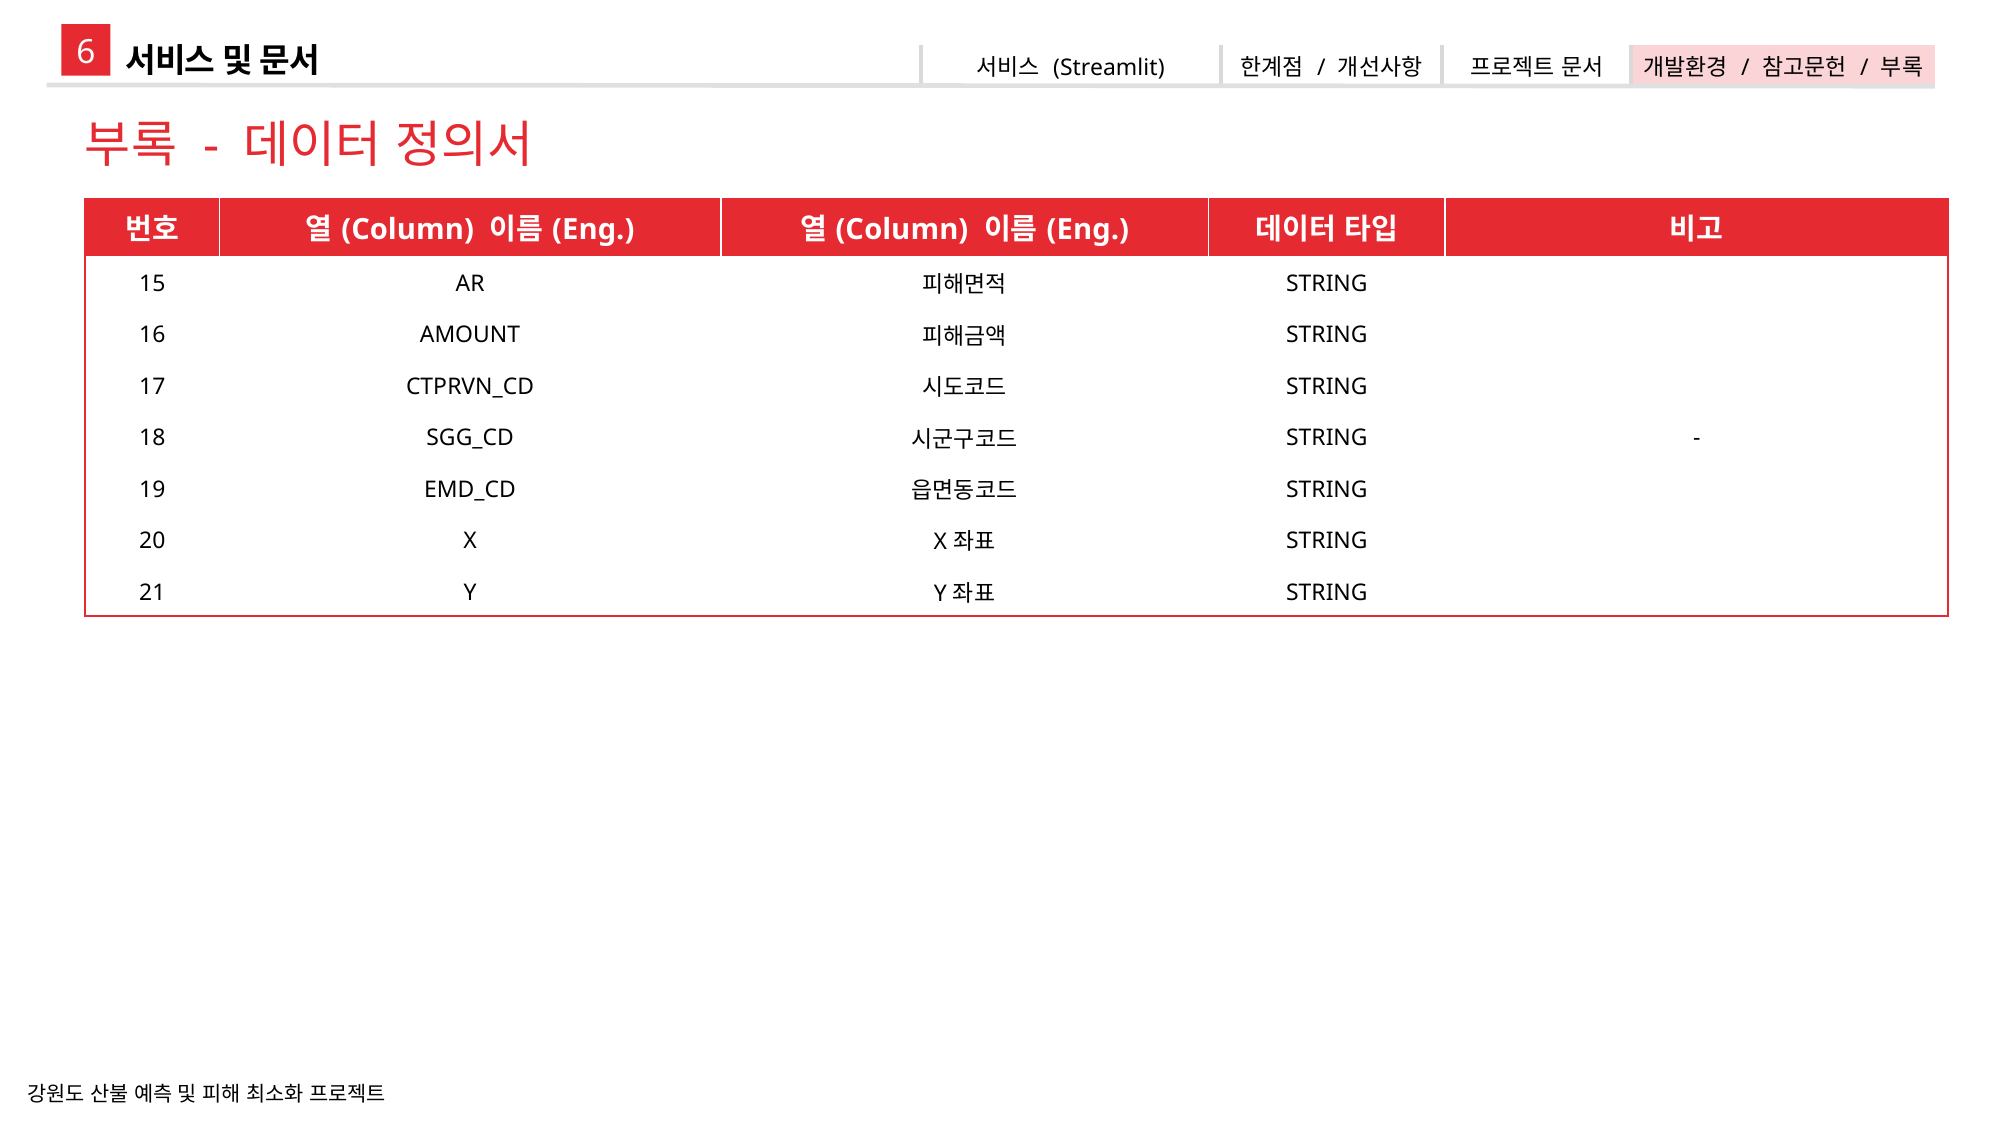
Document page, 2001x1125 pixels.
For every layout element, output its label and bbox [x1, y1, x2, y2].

table_header [1446, 199, 1947, 256]
table_header [220, 199, 720, 256]
table_header [1444, 45, 1629, 83]
table_header [1223, 45, 1440, 83]
table_header [923, 45, 1219, 83]
table_header [1633, 45, 1935, 83]
text_box [85, 112, 557, 173]
text_box [61, 24, 321, 81]
table_header [722, 199, 1208, 256]
text_box [27, 1081, 386, 1107]
table_header [86, 199, 219, 256]
table_cell [86, 256, 1947, 615]
table_header [1209, 199, 1444, 256]
